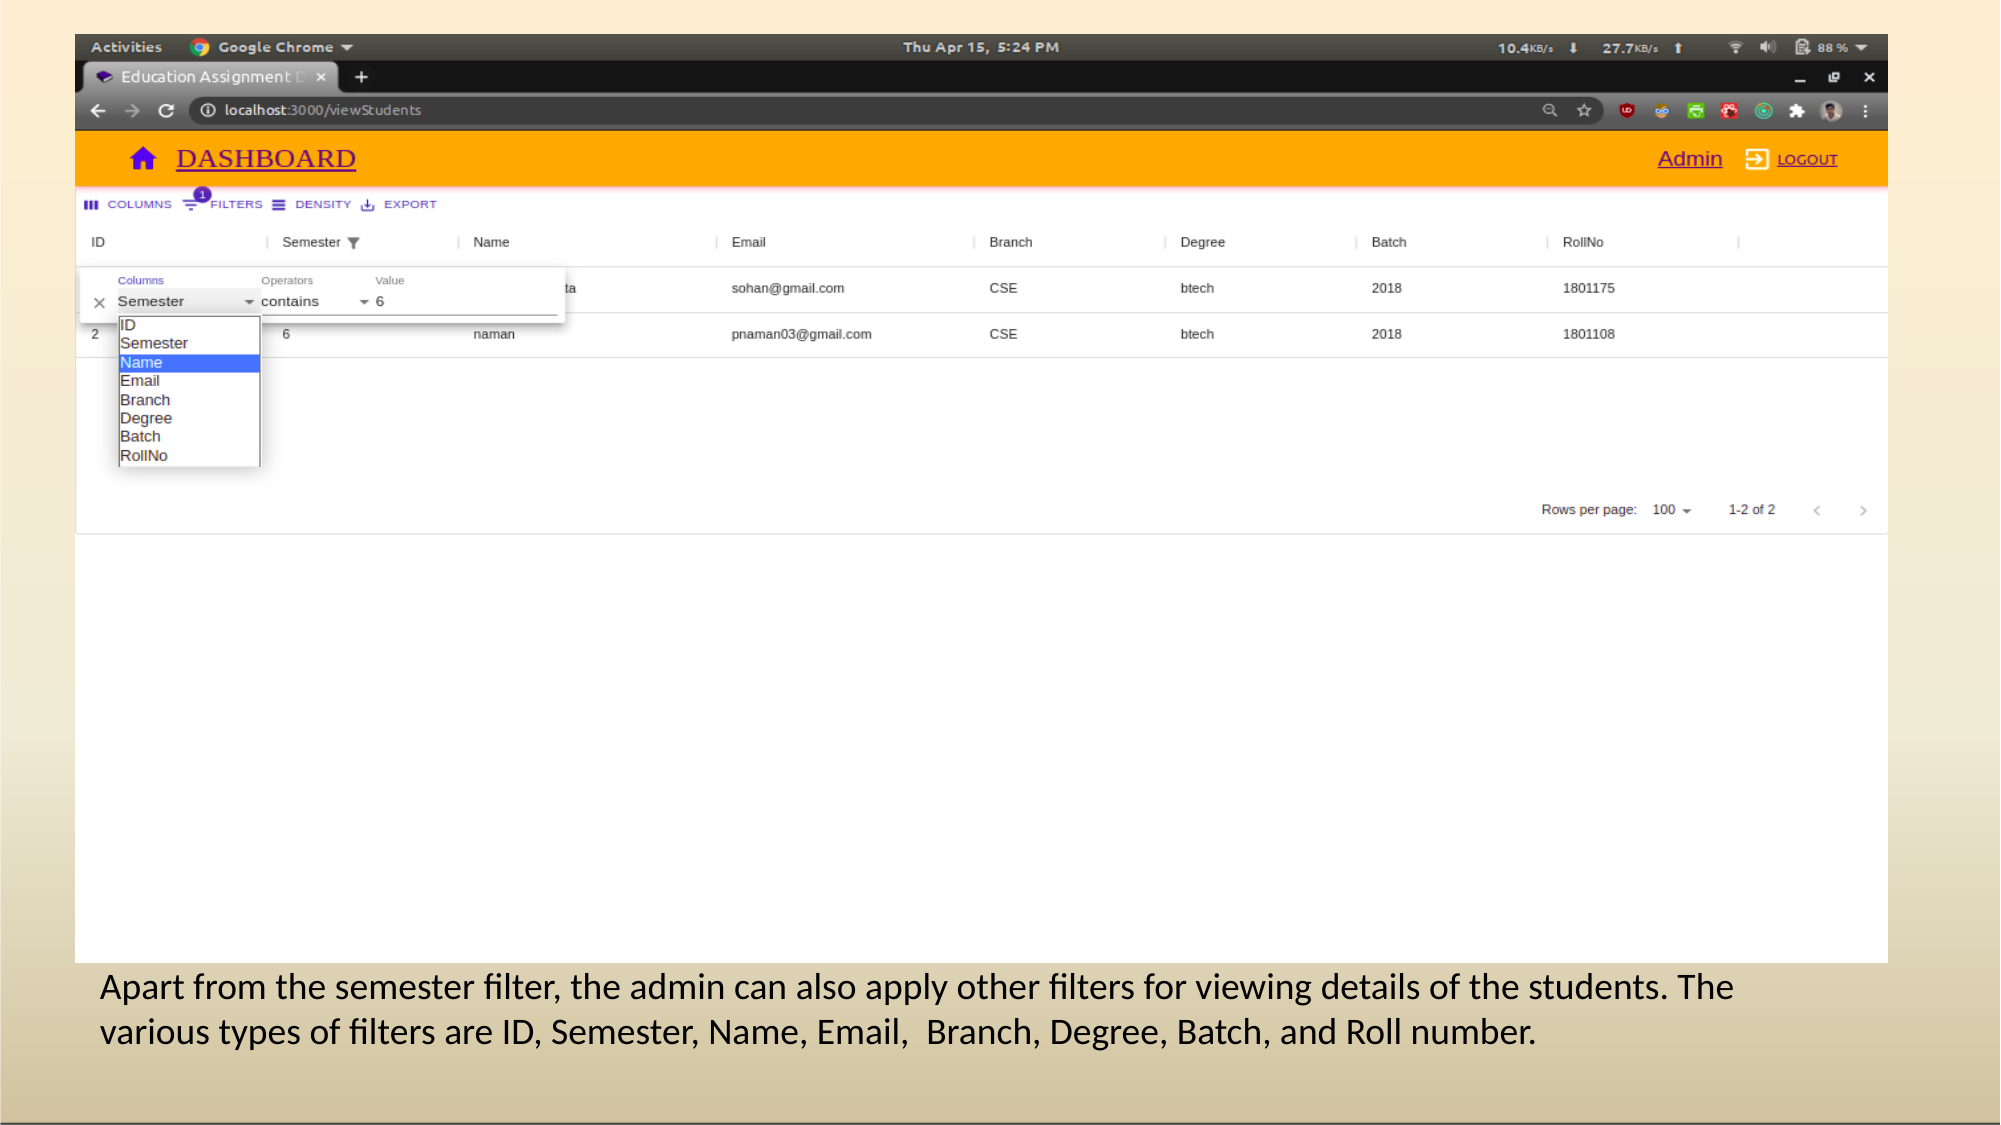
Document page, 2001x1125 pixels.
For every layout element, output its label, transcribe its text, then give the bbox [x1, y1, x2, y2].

picture [0, 0, 2000, 1125]
list Apart from the semester filter, the admin can also apply other filters for viewing details of the students. The various types of filters are ID, Semester, Name, Email, Branch, Degree, Batch, and Roll number. [99, 970, 1752, 1054]
